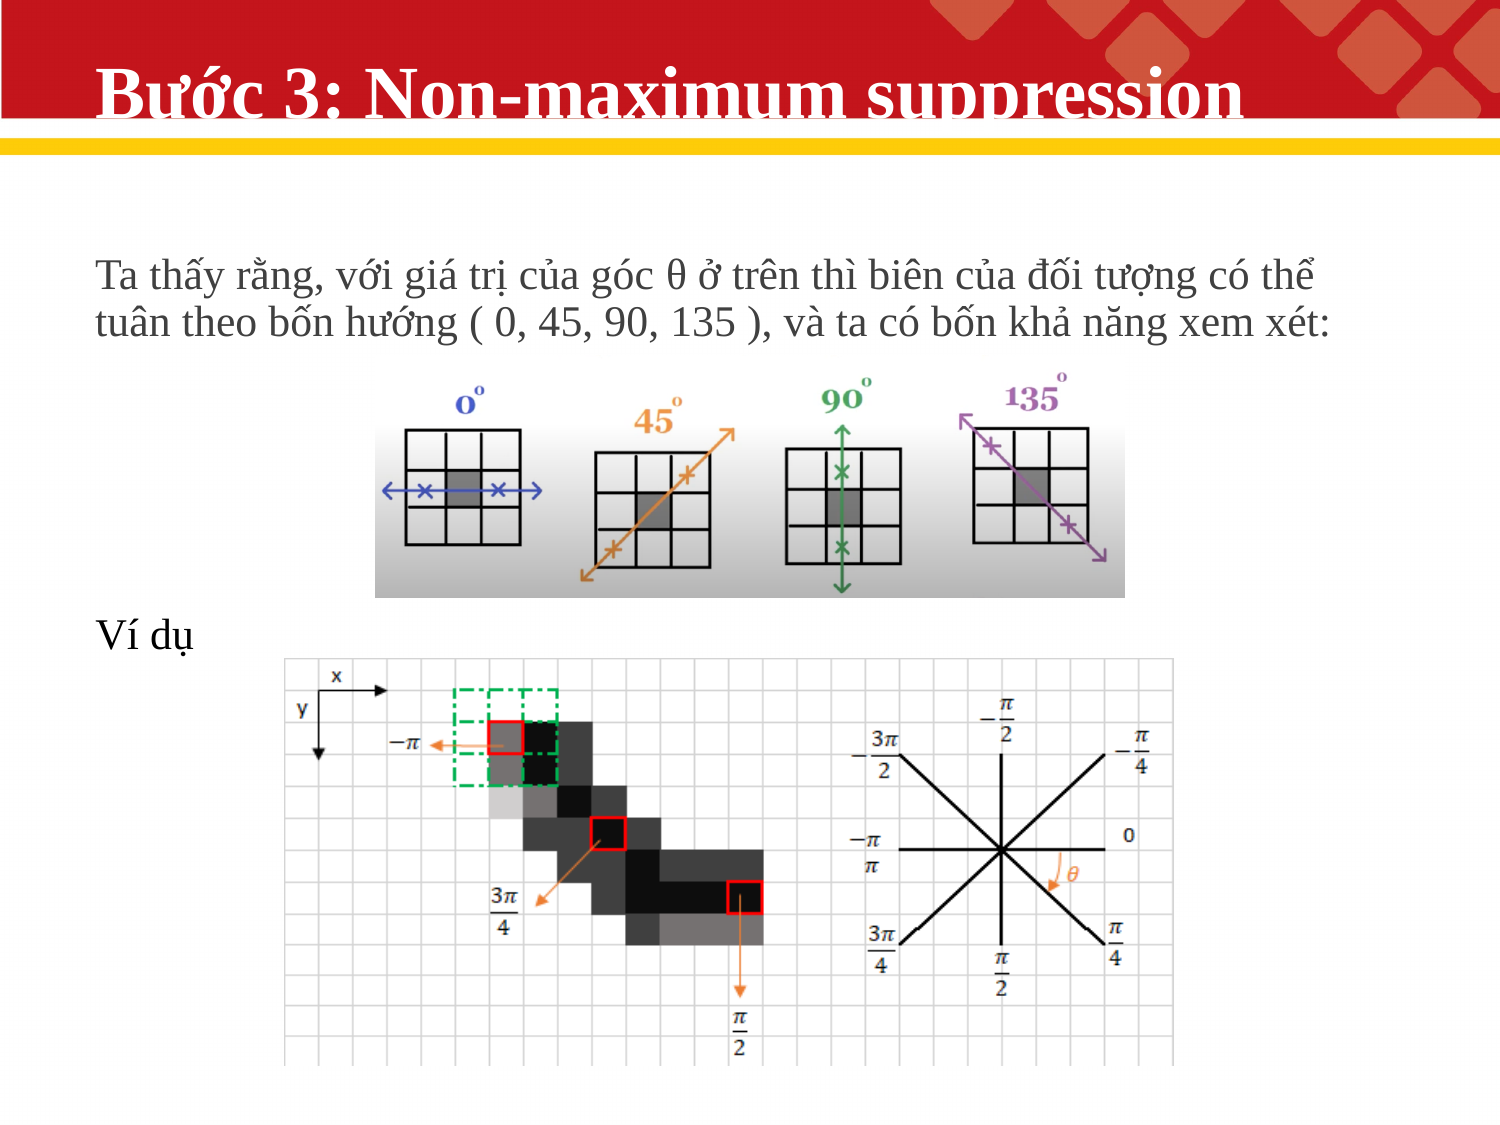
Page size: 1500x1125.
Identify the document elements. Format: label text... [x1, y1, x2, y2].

text_box Ví dụ [80, 597, 210, 718]
list Ta thấy rằng, với giá trị của góc θ ở trên thì biên của đối tượng có thể tuân theo bốn hướng ( 0, 45, 90, 135 ), và ta có bốn khả năng xem xét: [80, 244, 1397, 1025]
title Bước 3: Non-maximum suppression [80, 0, 1397, 204]
picture [0, 0, 1500, 1125]
